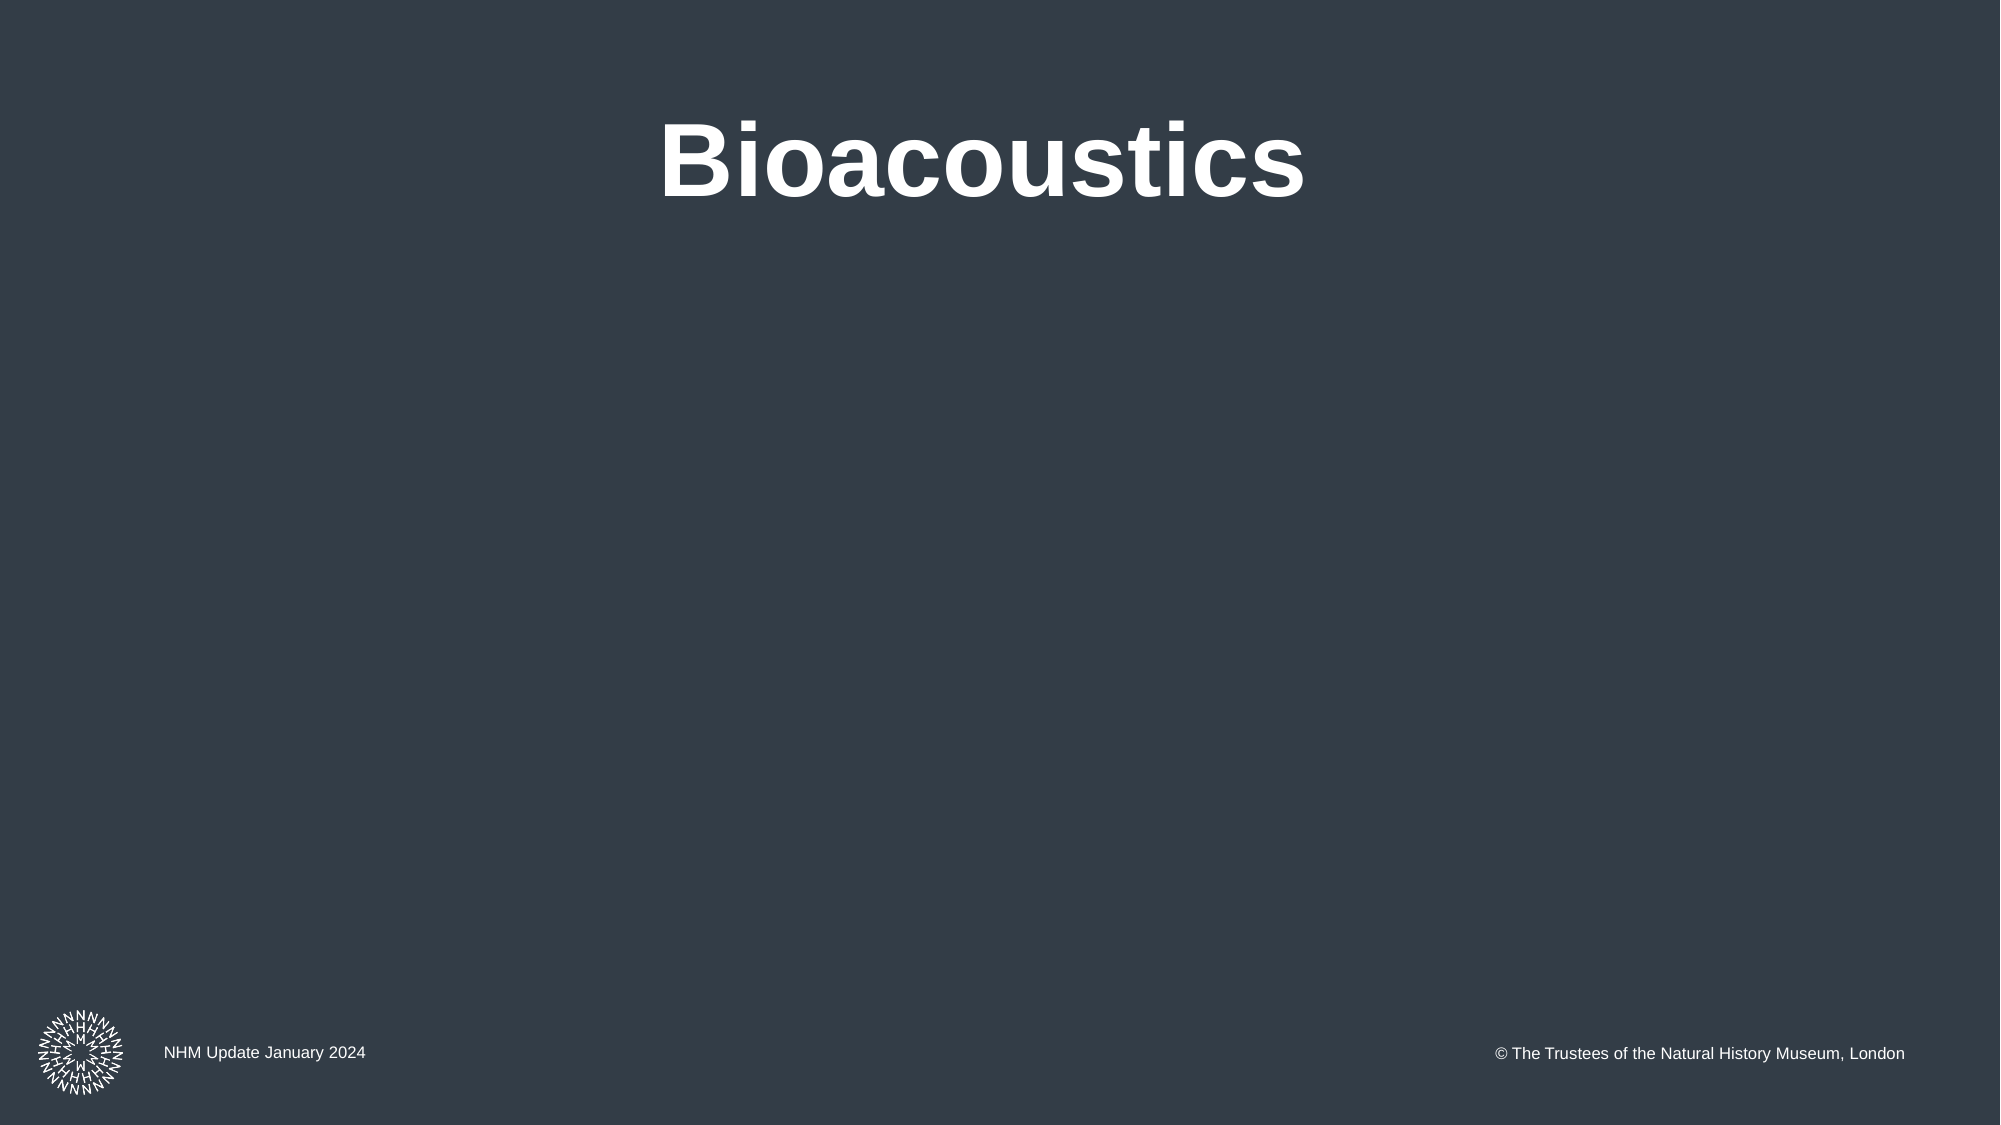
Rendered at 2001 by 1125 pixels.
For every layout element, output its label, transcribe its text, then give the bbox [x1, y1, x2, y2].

picture [38, 1010, 123, 1095]
footer NHM Update January 2024 [163, 1042, 837, 1066]
title Bioacoustics [18, 89, 1949, 213]
